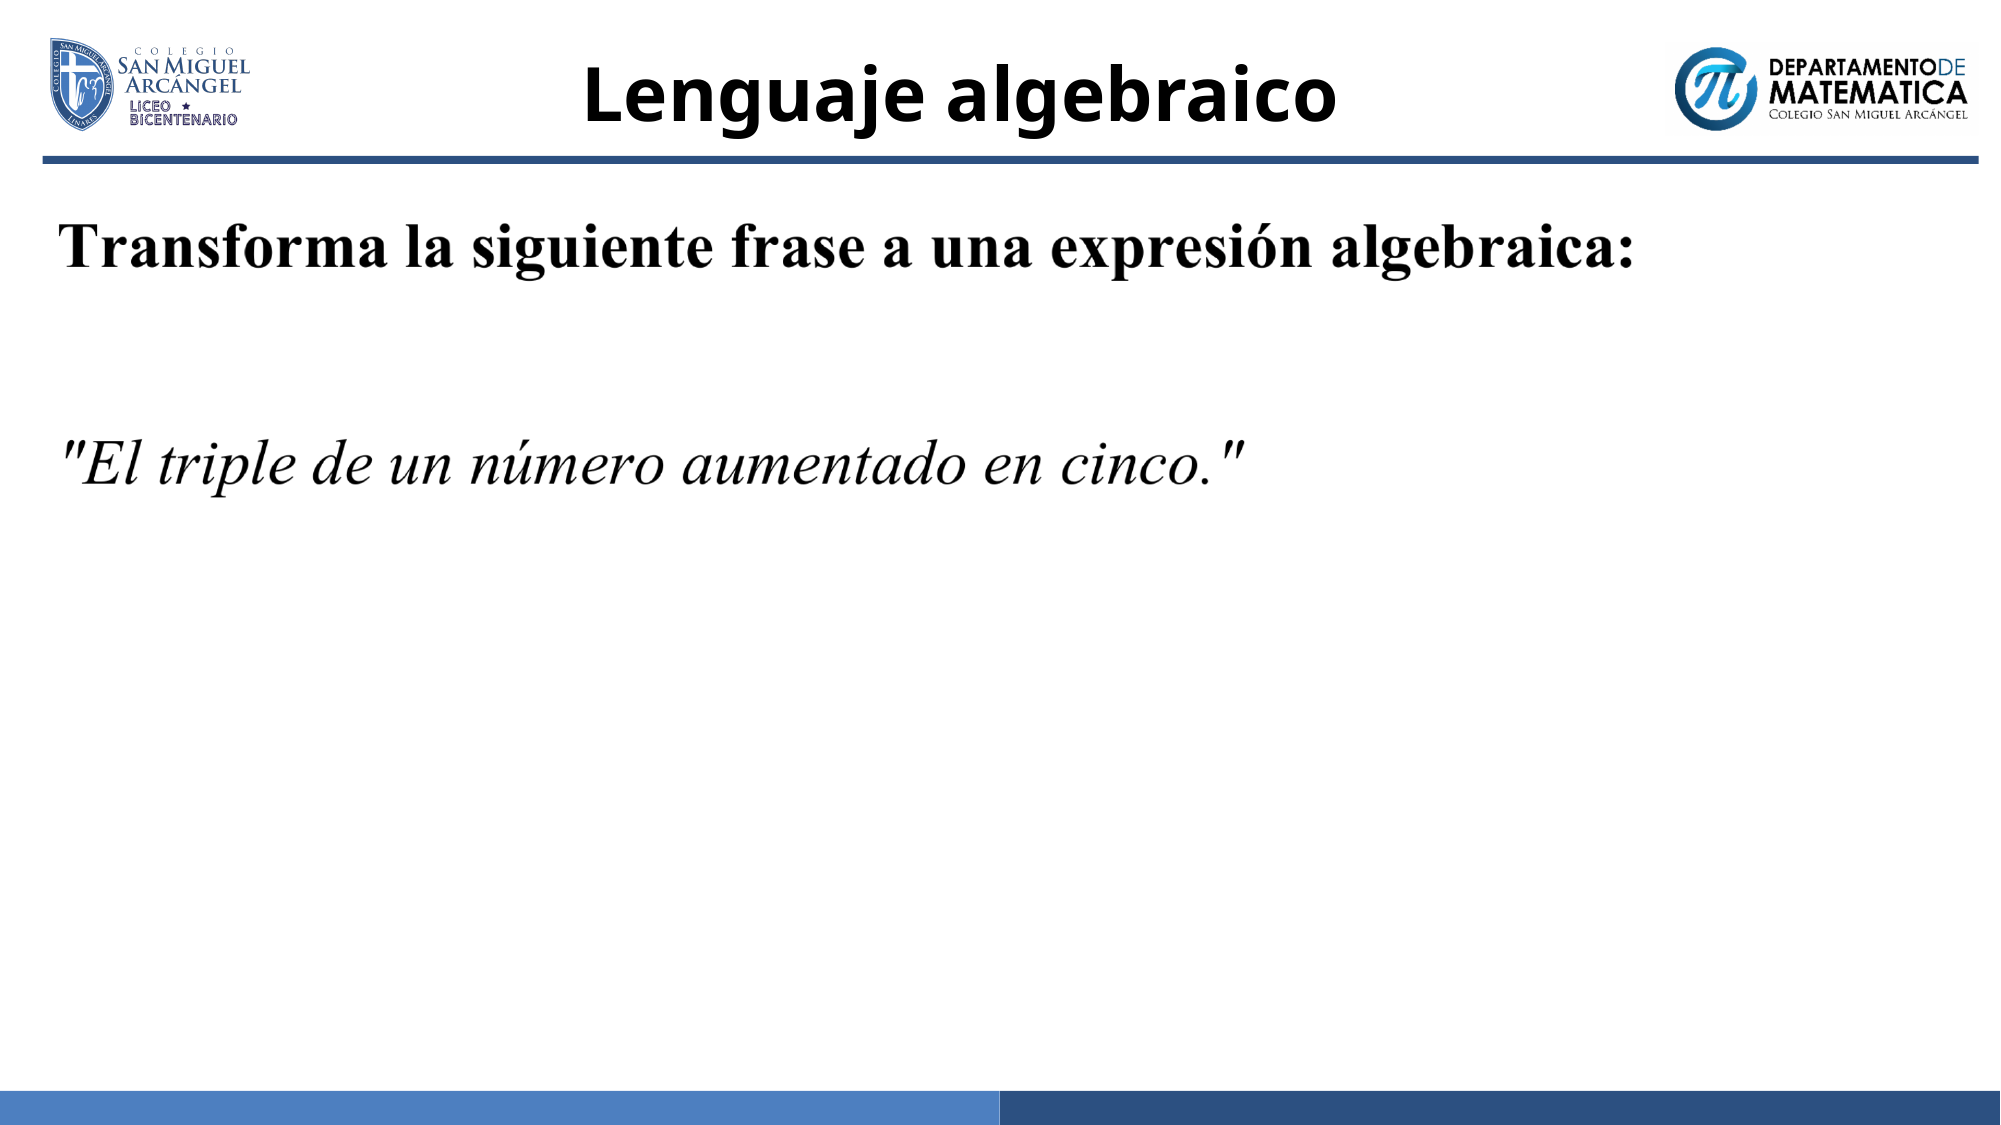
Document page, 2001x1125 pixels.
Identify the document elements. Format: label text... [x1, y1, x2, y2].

text_box Lenguaje algebraico [266, 39, 1655, 145]
text_box [999, 1089, 2000, 1125]
picture [42, 29, 256, 137]
text_box [0, 1089, 999, 1125]
text_box [41, 154, 1980, 165]
picture [1664, 41, 1980, 136]
picture [42, 193, 1651, 544]
